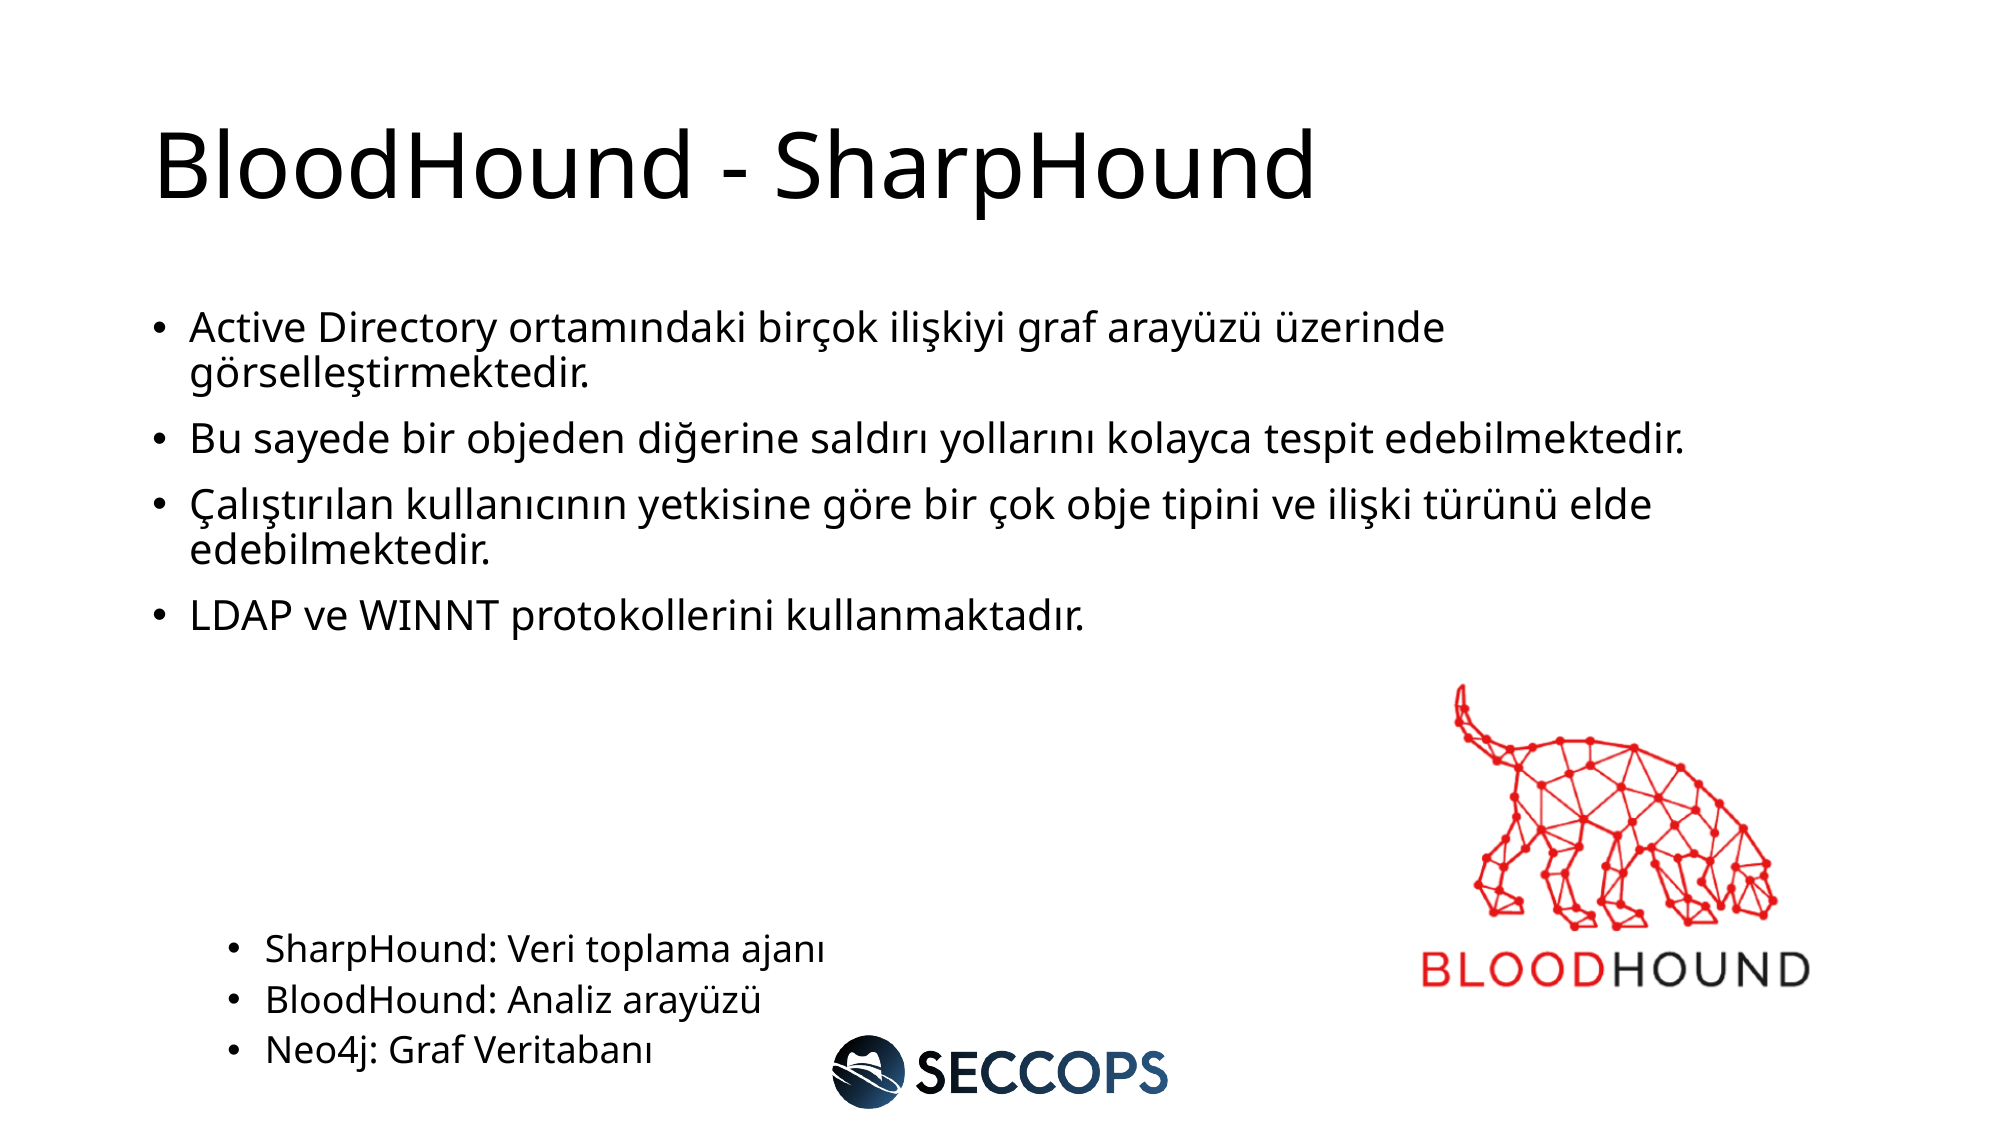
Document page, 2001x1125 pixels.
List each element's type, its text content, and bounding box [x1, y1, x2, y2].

title BloodHound - SharpHound [137, 59, 1863, 278]
picture [1361, 655, 1863, 1002]
list Active Directory ortamındaki birçok ilişkiyi graf arayüzü üzerinde görselleştirmektedir. Bu sayede bir objeden diğerine saldırı yollarını kolayca tespit edebilmektedir. Çalıştırılan kullanıcının yetkisine göre bir çok obje tipini ve ilişki türünü elde edebilmektedir. LDAP ve WINNT protokollerini kullanmaktadır. SharpHound: Veri toplama ajanı BloodHound: Analiz arayüzü Neo4j: Graf Veritabanı [137, 299, 1863, 1014]
picture [832, 1035, 1168, 1109]
